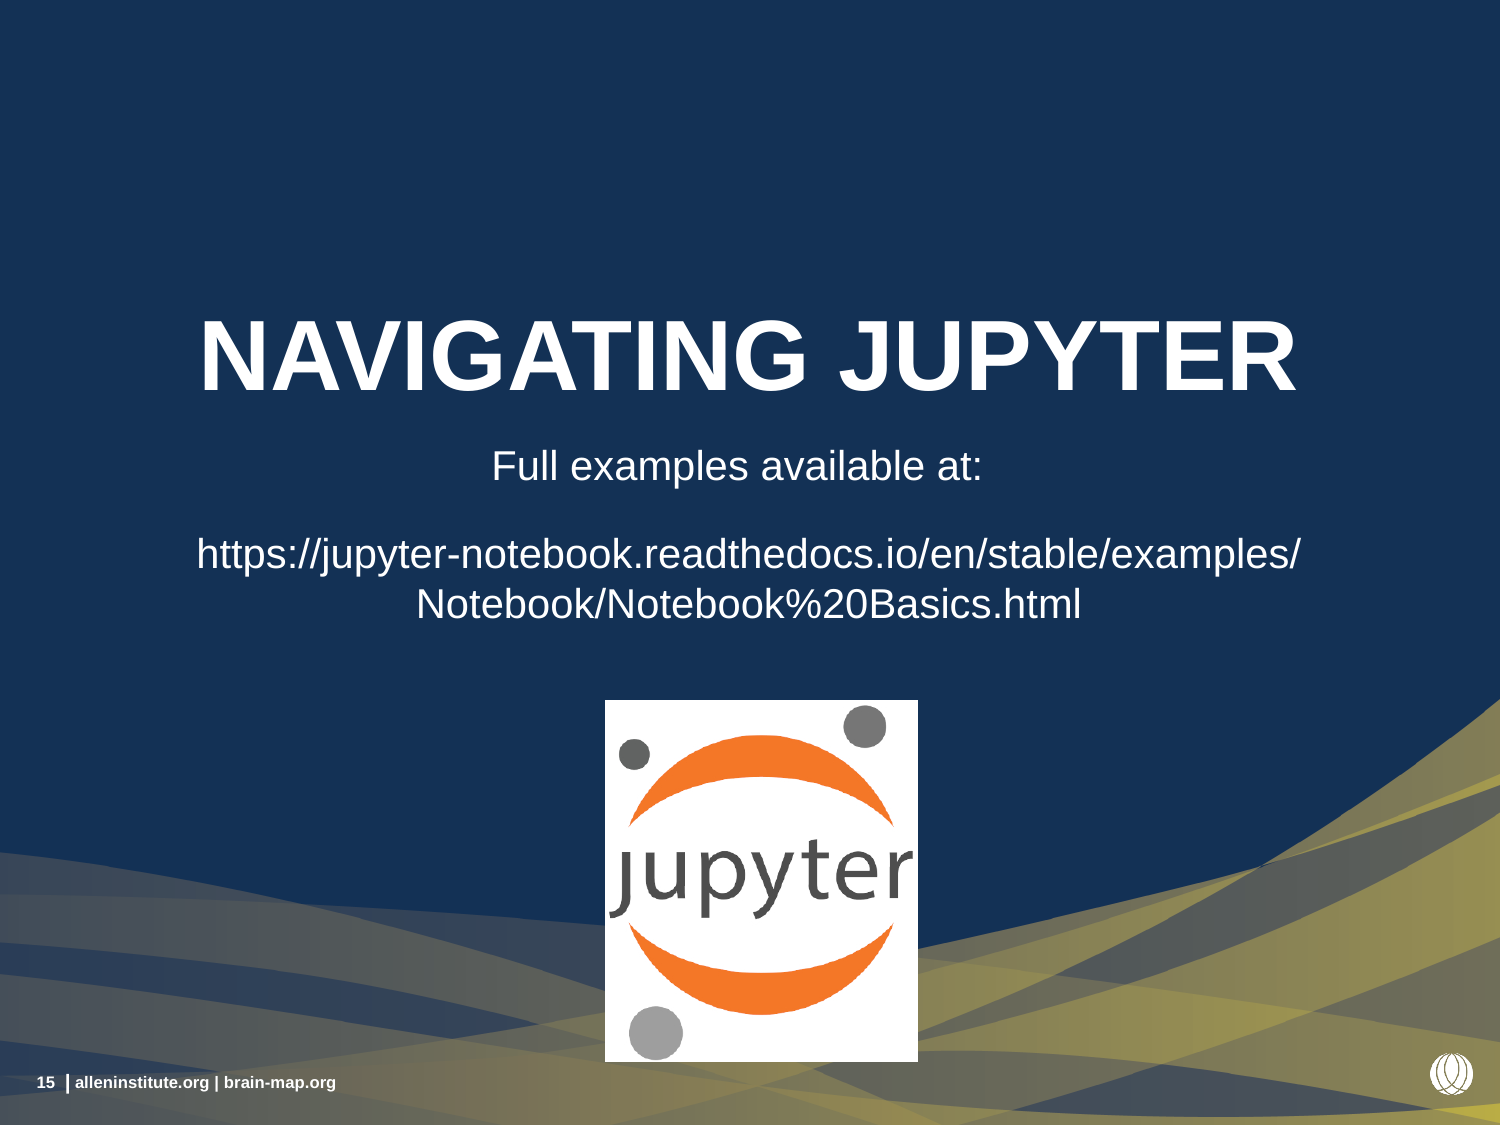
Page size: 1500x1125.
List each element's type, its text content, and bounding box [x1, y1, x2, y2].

title Navigating jupyter [111, 193, 1387, 418]
list Full examples available at: https://jupyter-notebook.readthedocs.io/en/stable/examples/Notebook/Notebook%20Basics.html [111, 431, 1387, 850]
slide_number 15 [6, 1061, 56, 1093]
picture [0, 0, 1500, 1125]
footer alleninstitute.org | brain-map.org [75, 1061, 1374, 1093]
